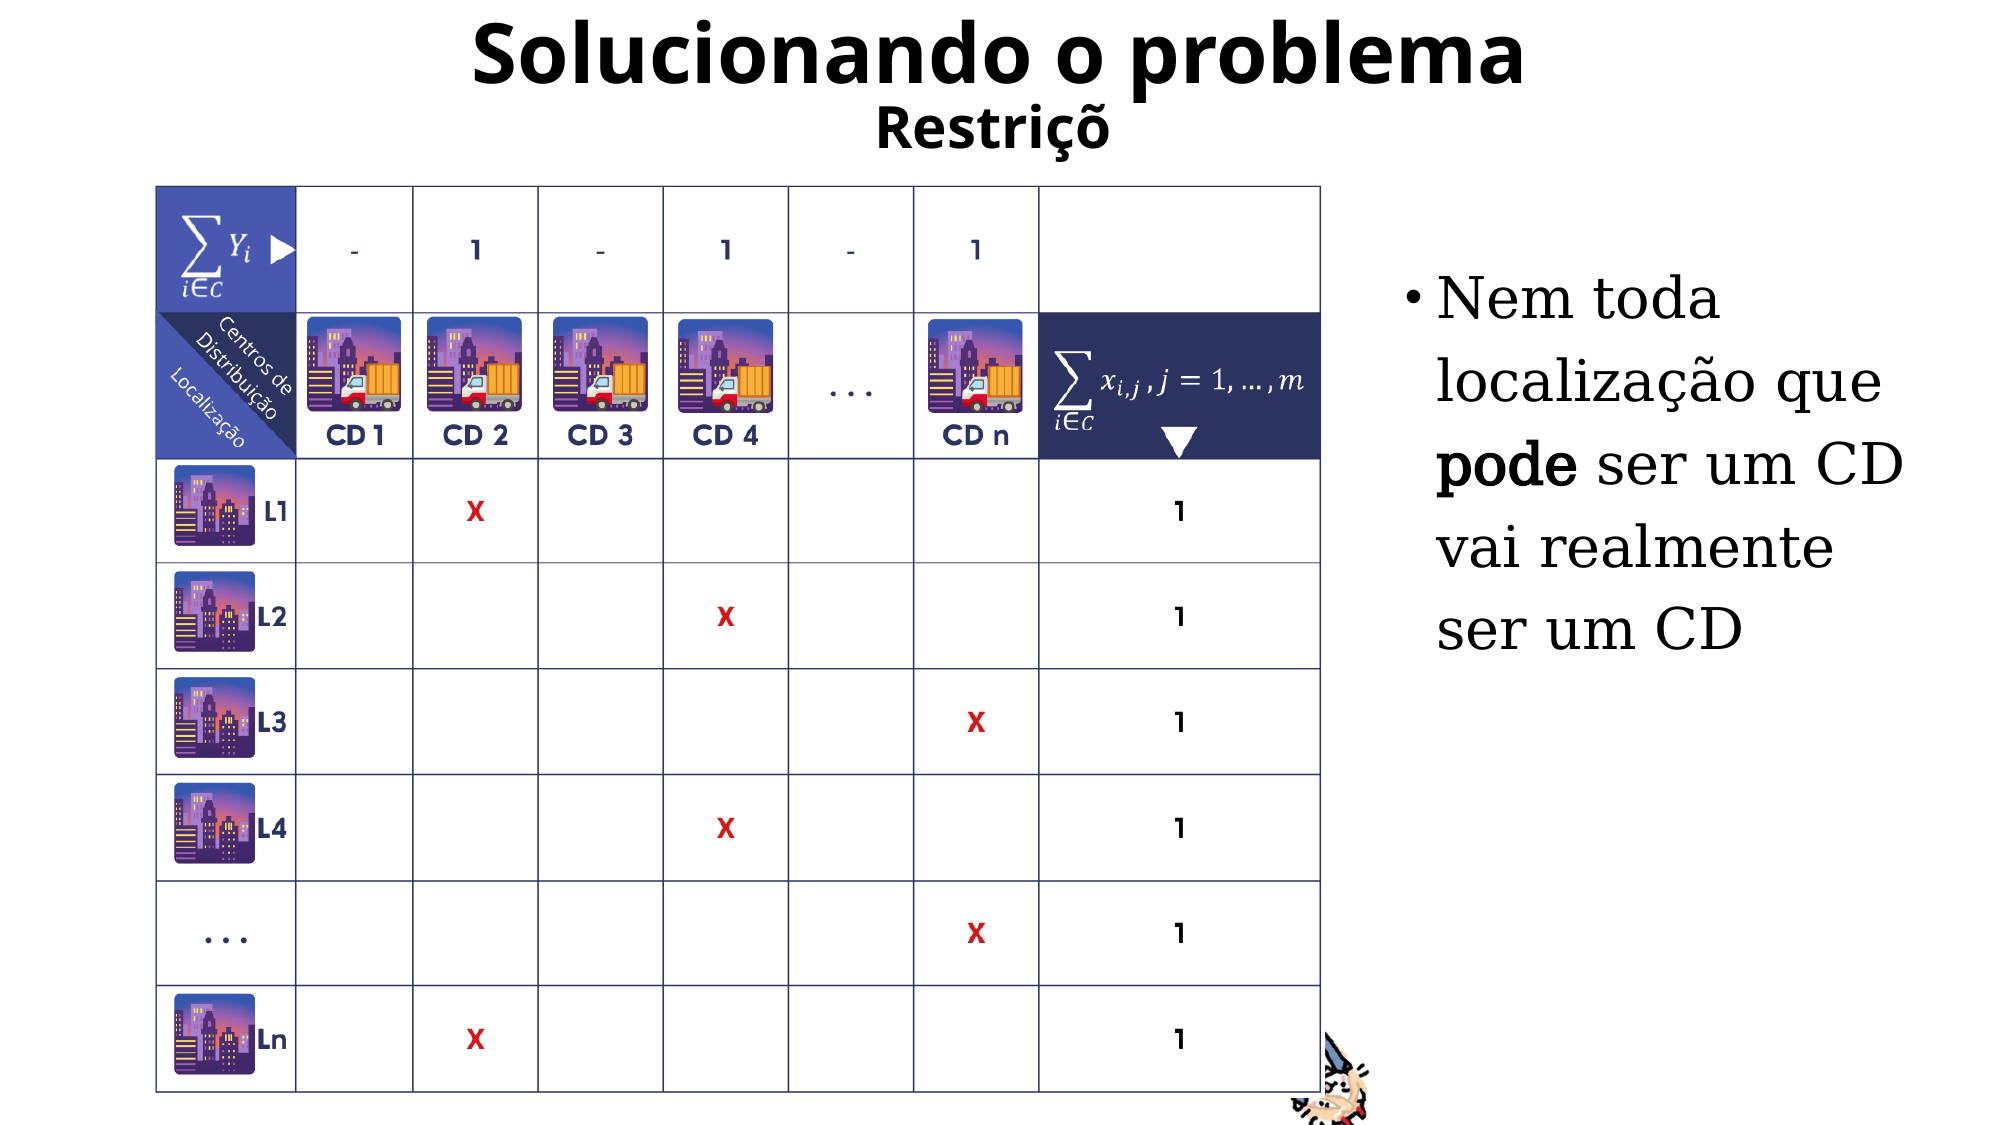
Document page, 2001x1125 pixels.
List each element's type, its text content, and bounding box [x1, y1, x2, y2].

text_box Solucionando o problema [106, 0, 1894, 173]
picture [150, 180, 1393, 1125]
text_box Nem toda localização que pode ser um CD vai realmente ser um CD [1389, 240, 1947, 683]
text_box Restrições [859, 82, 1141, 180]
